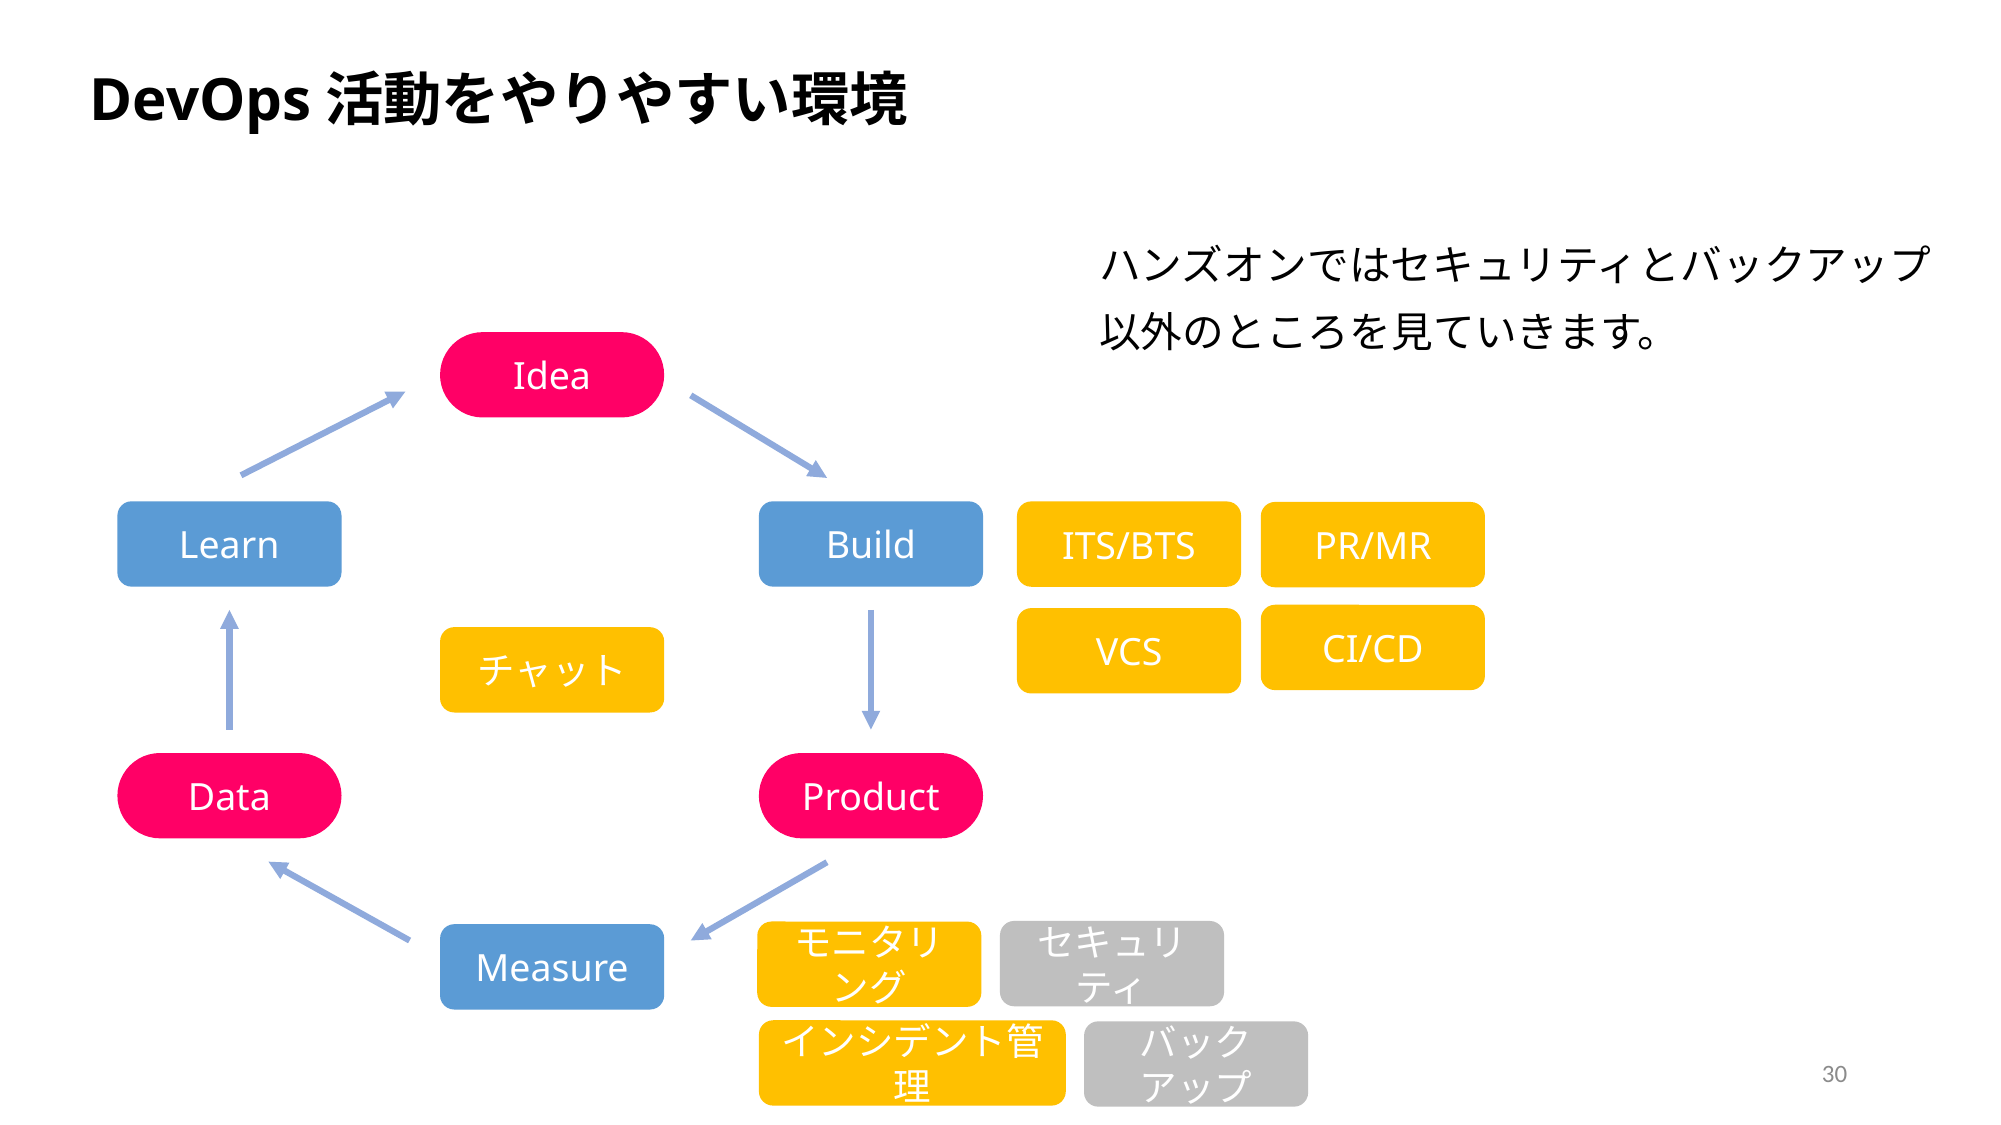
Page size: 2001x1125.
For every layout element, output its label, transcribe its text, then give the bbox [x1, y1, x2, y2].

text_box DevOps活動をやりやすい環境 [74, 54, 1454, 140]
text_box ITS/BTS [1015, 500, 1243, 588]
slide_number 30 [1412, 1042, 1863, 1103]
text_box Data [116, 751, 343, 840]
text_box インシデント管理 [757, 1019, 1067, 1107]
text_box Learn [116, 500, 343, 588]
text_box ハンズオンではセキュリティとバックアップ以外のところを見ていきます。 [1084, 214, 1952, 363]
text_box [690, 862, 827, 941]
text_box VCS [1015, 607, 1243, 695]
text_box モニタリング [756, 920, 983, 1008]
text_box Measure [438, 923, 666, 1011]
text_box PR/MR [1259, 500, 1486, 589]
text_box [690, 395, 827, 478]
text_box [268, 861, 410, 941]
text_box チャット [438, 626, 666, 714]
text_box CI/CD [1259, 603, 1486, 692]
text_box Build [757, 500, 985, 588]
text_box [240, 391, 406, 476]
text_box Product [757, 751, 985, 840]
text_box セキュリティ [998, 919, 1226, 1008]
text_box Idea [438, 331, 666, 419]
text_box バックアップ [1082, 1020, 1310, 1108]
